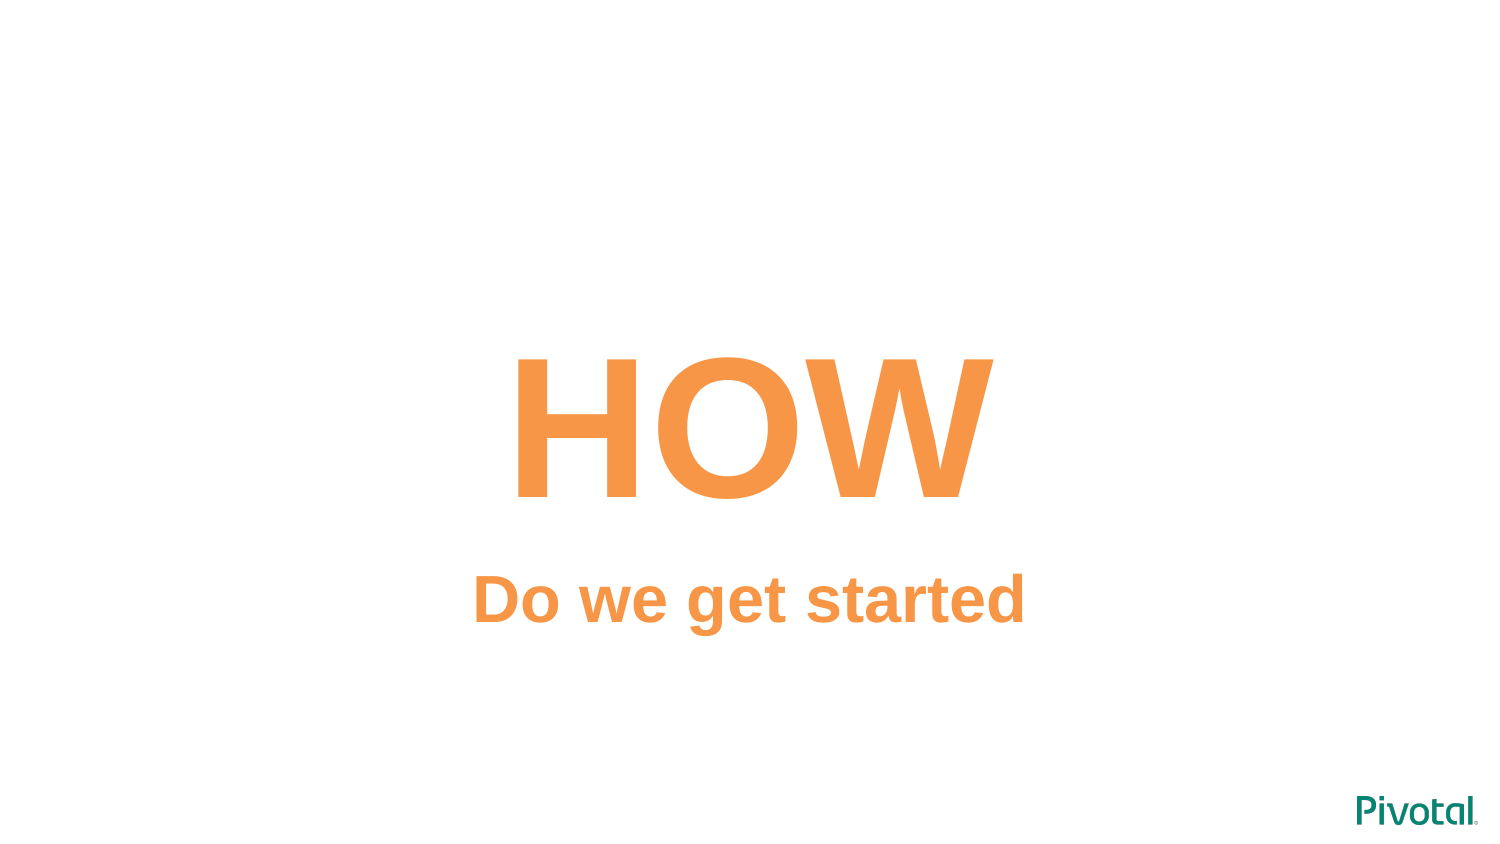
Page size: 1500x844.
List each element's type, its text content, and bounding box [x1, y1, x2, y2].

text_box Do we get started [459, 565, 1041, 626]
picture [1357, 796, 1478, 825]
text_box HOW [459, 324, 1041, 519]
